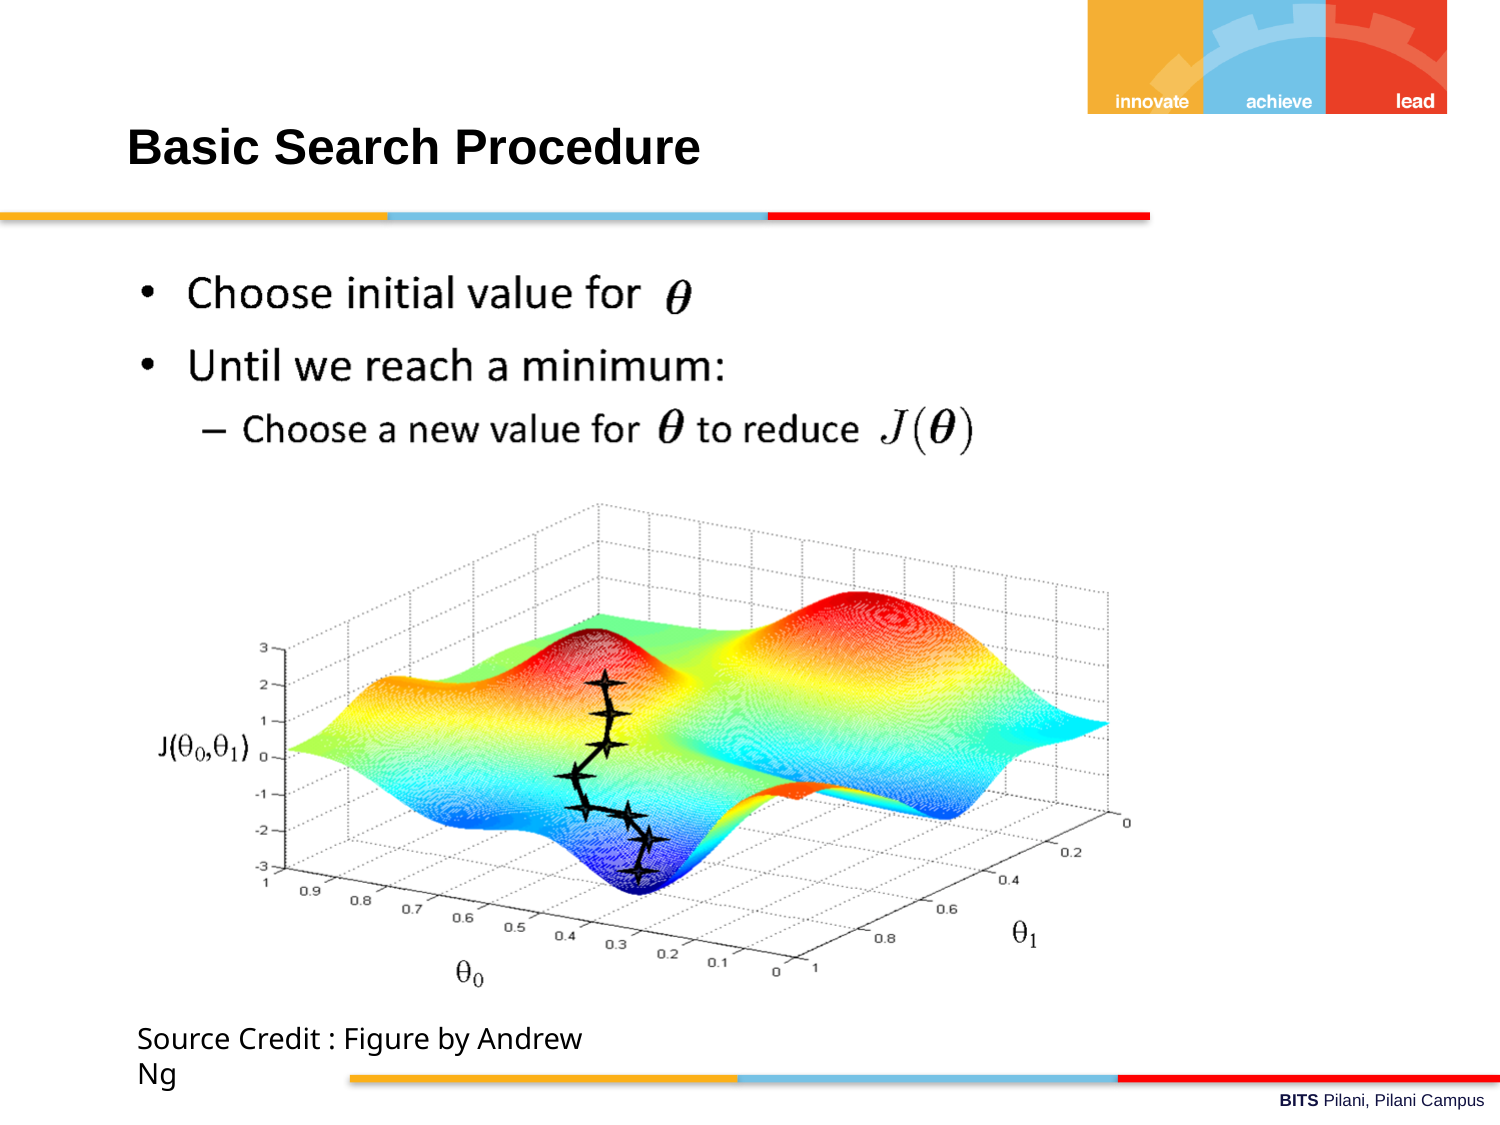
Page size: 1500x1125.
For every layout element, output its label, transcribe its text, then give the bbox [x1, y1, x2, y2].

text_box Source Credit : Figure by Andrew Ng [122, 1012, 638, 1098]
text_box Basic Search Procedure [125, 112, 1138, 175]
picture [137, 274, 1138, 992]
picture [1087, 0, 1448, 114]
